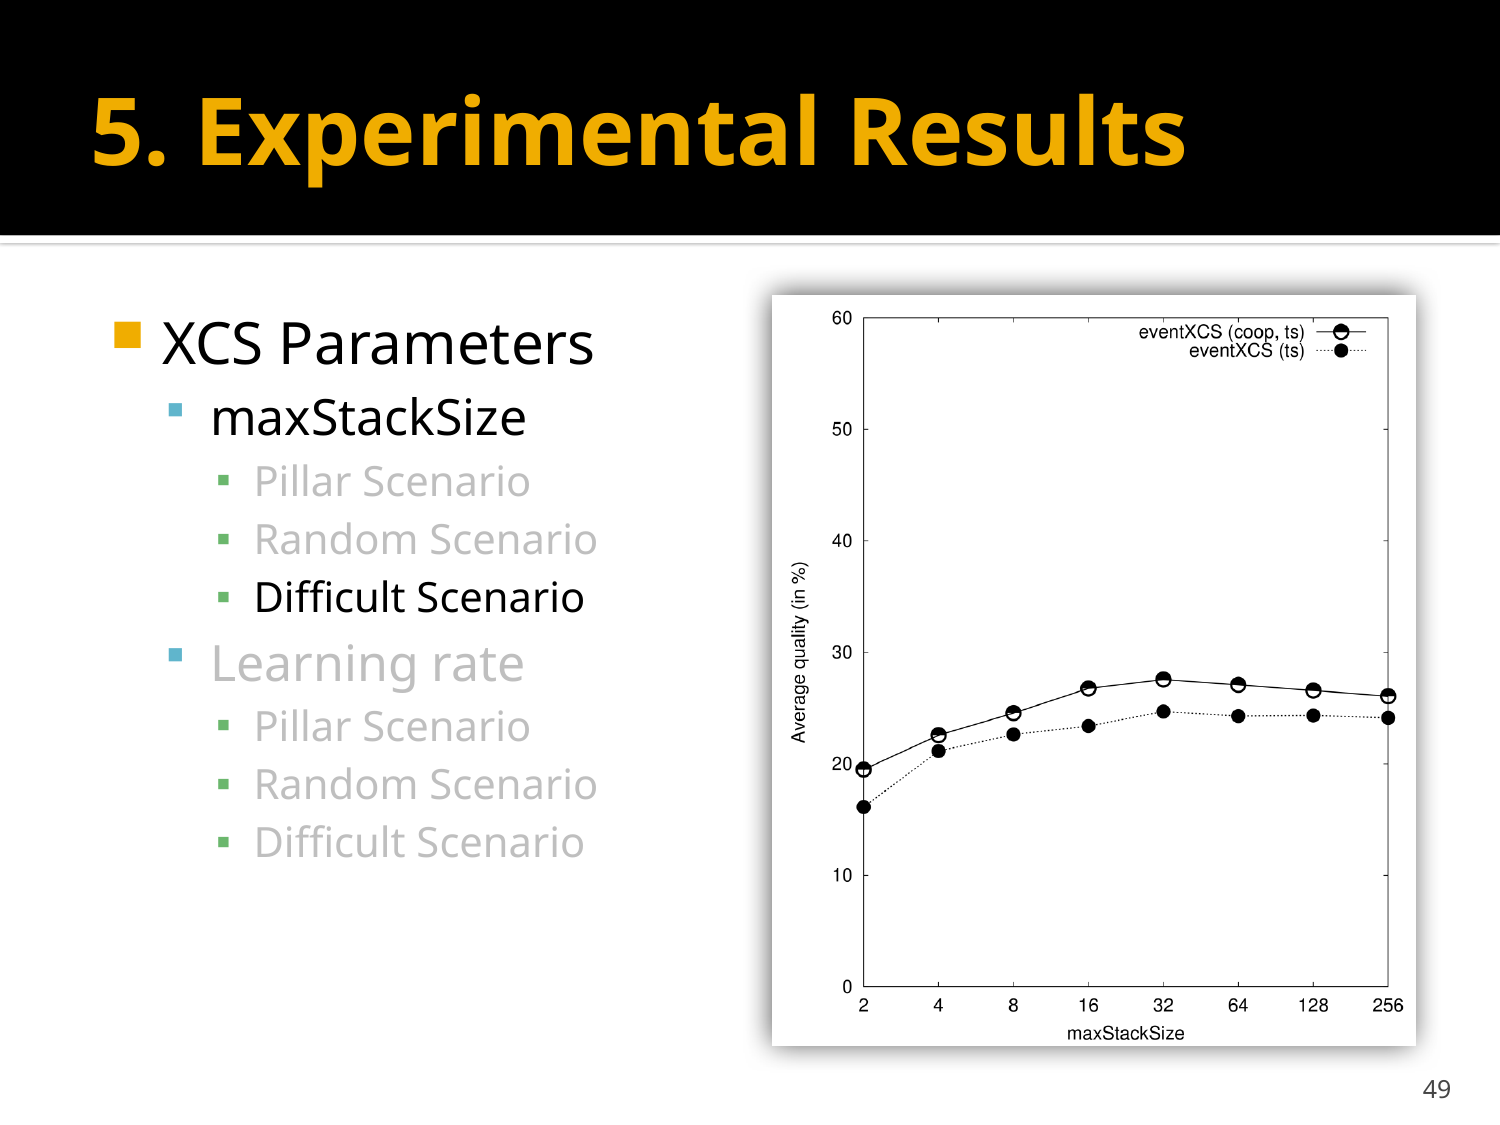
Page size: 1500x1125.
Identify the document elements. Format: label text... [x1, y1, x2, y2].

slide_number 49 [1345, 1062, 1467, 1108]
list XCS Parameters maxStackSize Pillar Scenario Random Scenario Difficult Scenario Learning rate Pillar Scenario Random Scenario Difficult Scenario [75, 291, 738, 1050]
title 5. Experimental Results [75, 24, 1425, 231]
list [772, 295, 1416, 1046]
